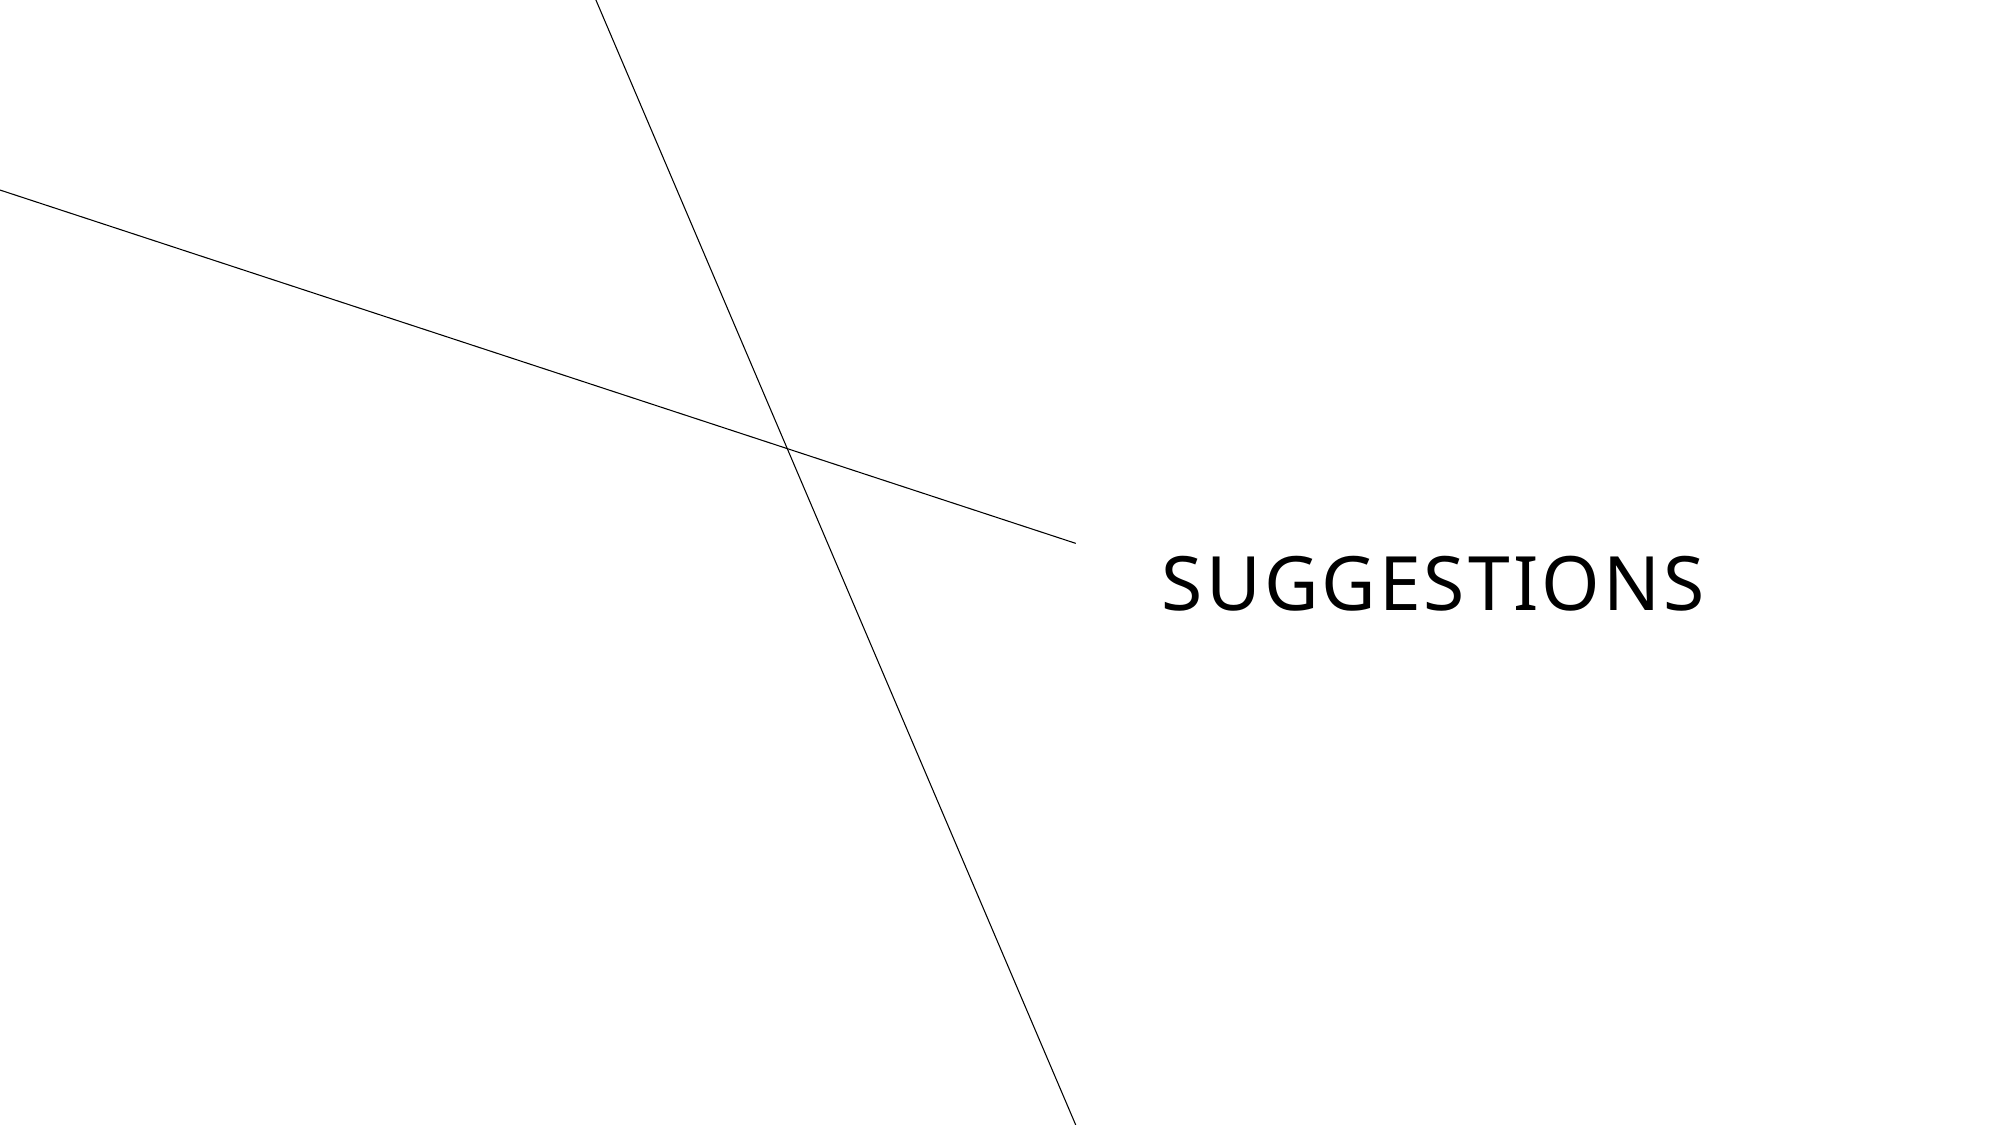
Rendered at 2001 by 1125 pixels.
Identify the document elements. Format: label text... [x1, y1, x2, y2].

text_box Suggestions [1146, 79, 1833, 634]
